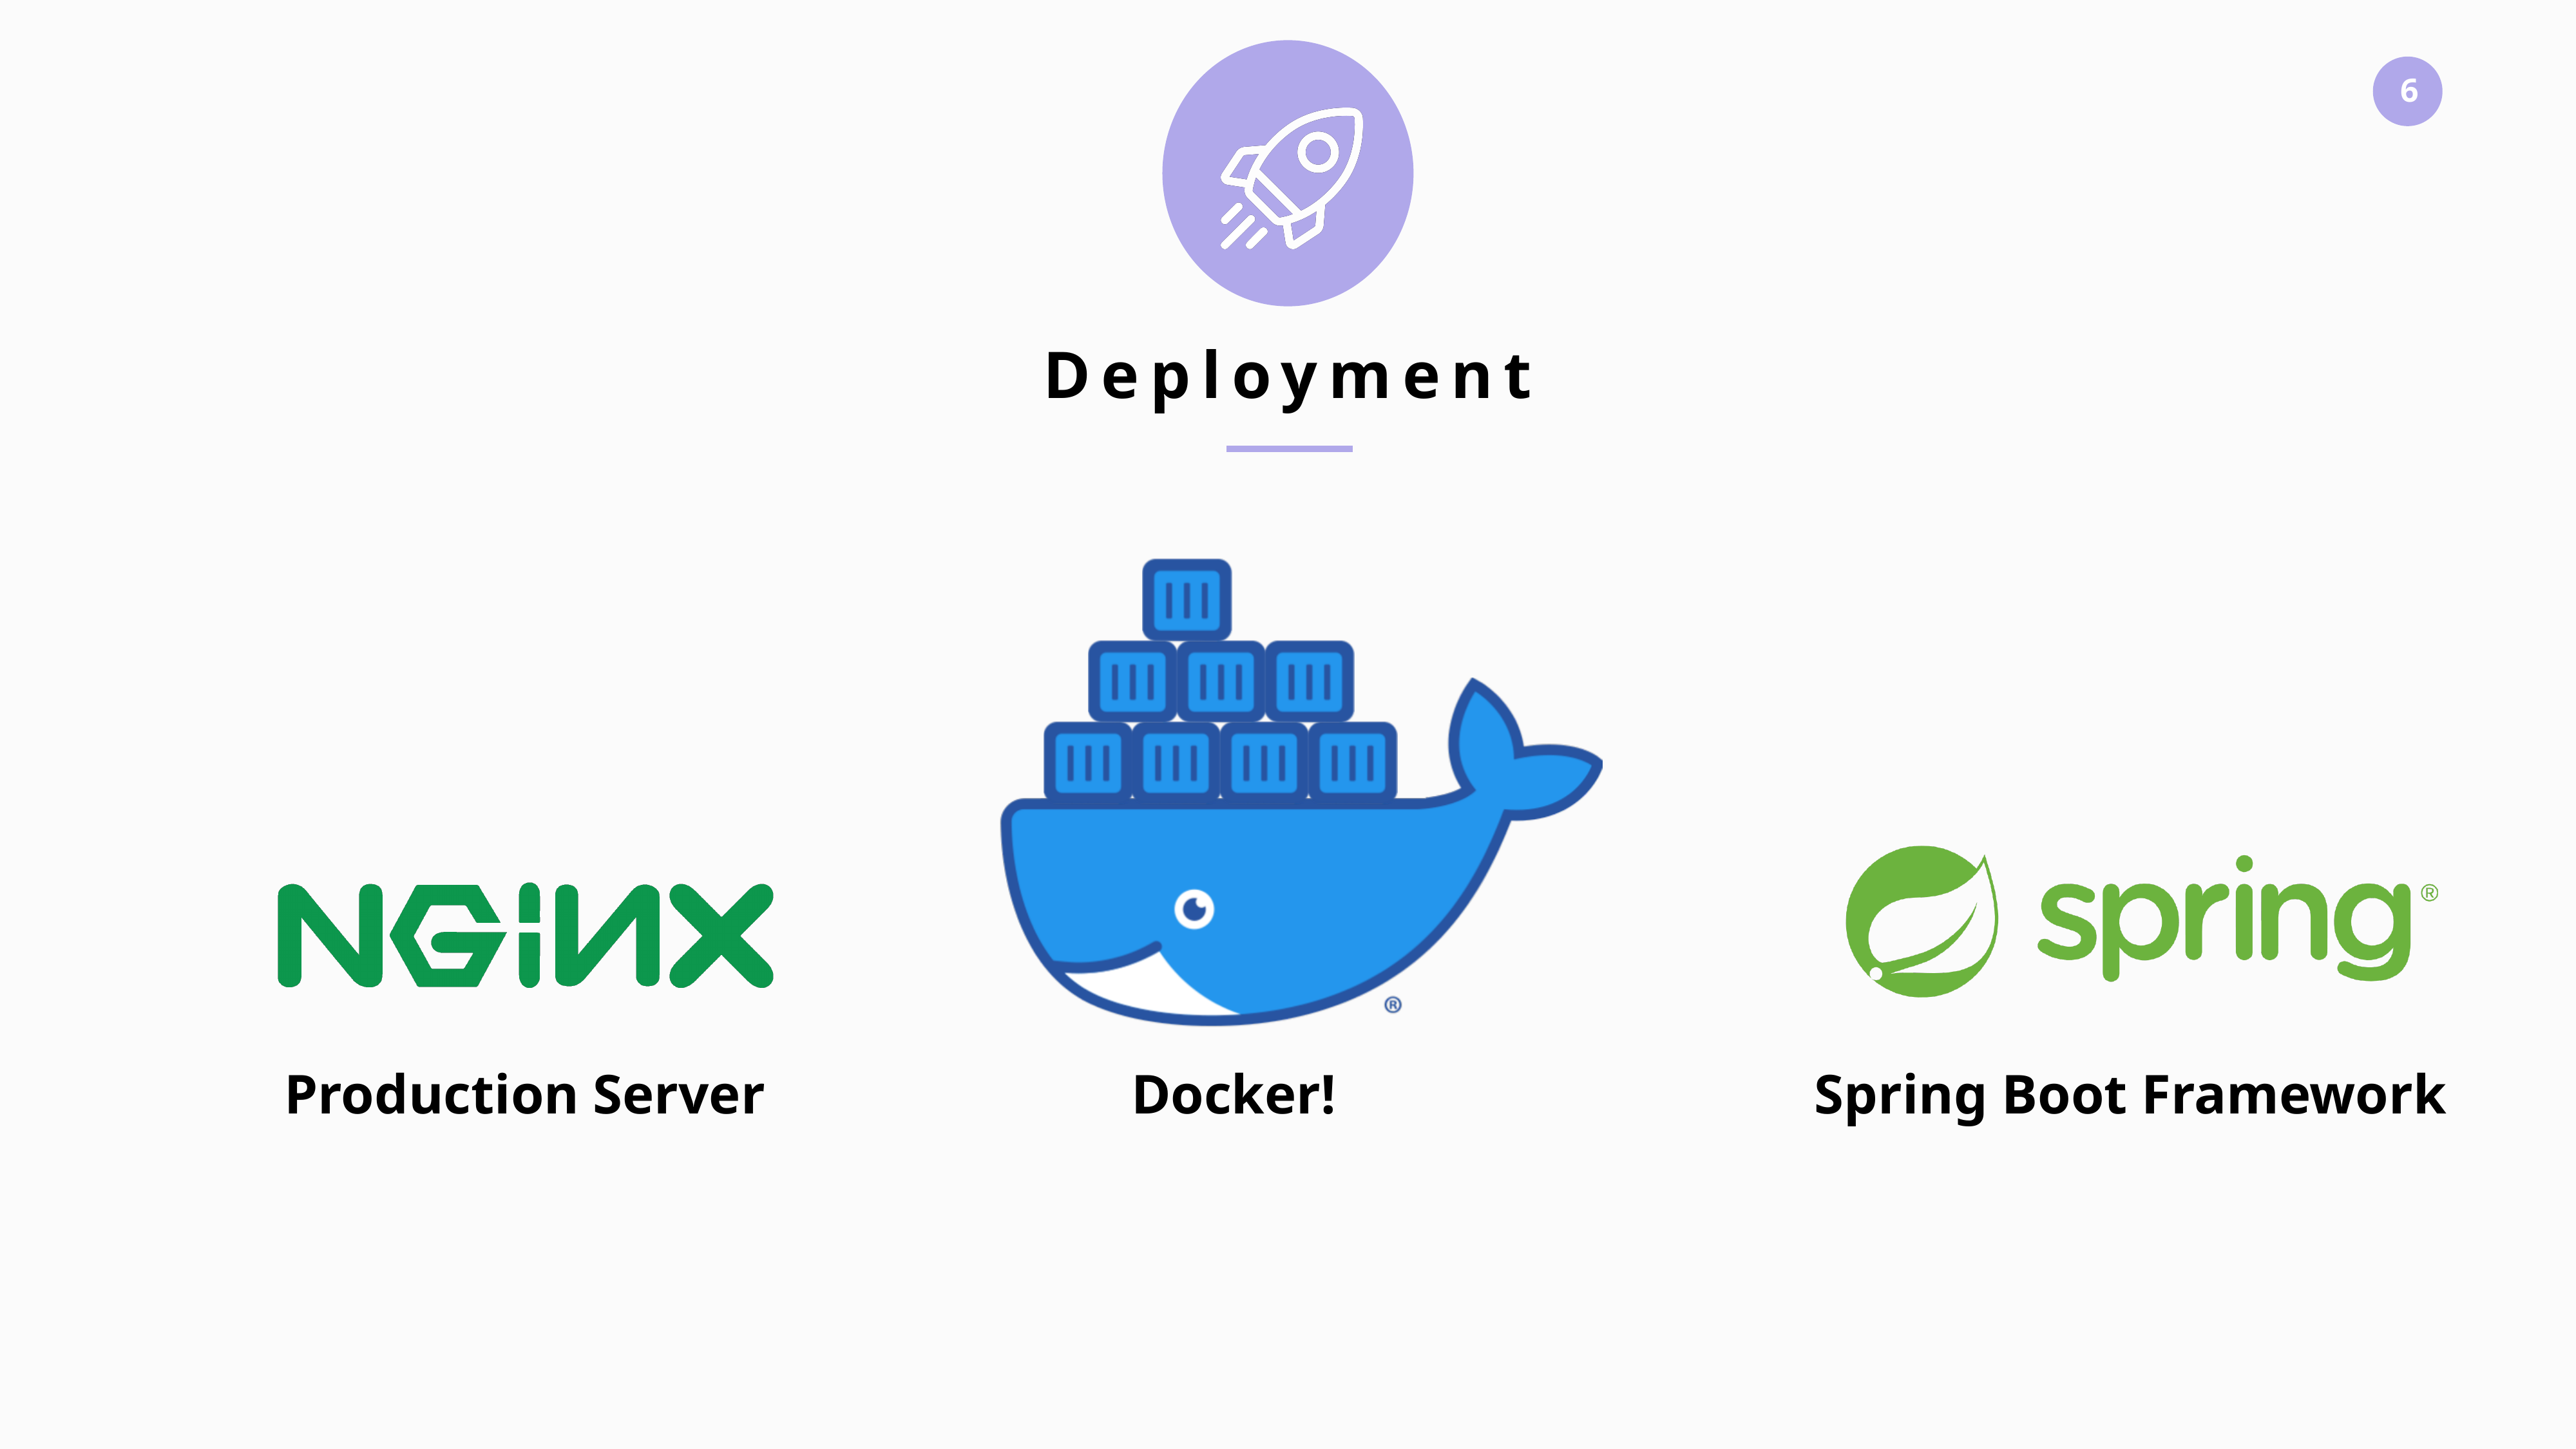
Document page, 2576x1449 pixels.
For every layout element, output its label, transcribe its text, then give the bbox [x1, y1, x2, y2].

text_box Spring Boot Framework [1805, 1055, 2457, 1130]
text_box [1250, 231, 1264, 244]
picture [253, 846, 797, 1028]
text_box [1225, 206, 1239, 220]
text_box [1225, 229, 1242, 244]
text_box Docker! [1121, 1055, 1346, 1130]
picture [1802, 735, 2459, 1032]
picture [1221, 107, 1363, 249]
text_box Deployment [1033, 328, 1543, 416]
picture [997, 556, 1603, 1029]
text_box [1161, 39, 1415, 307]
text_box Production Server [274, 1055, 776, 1130]
